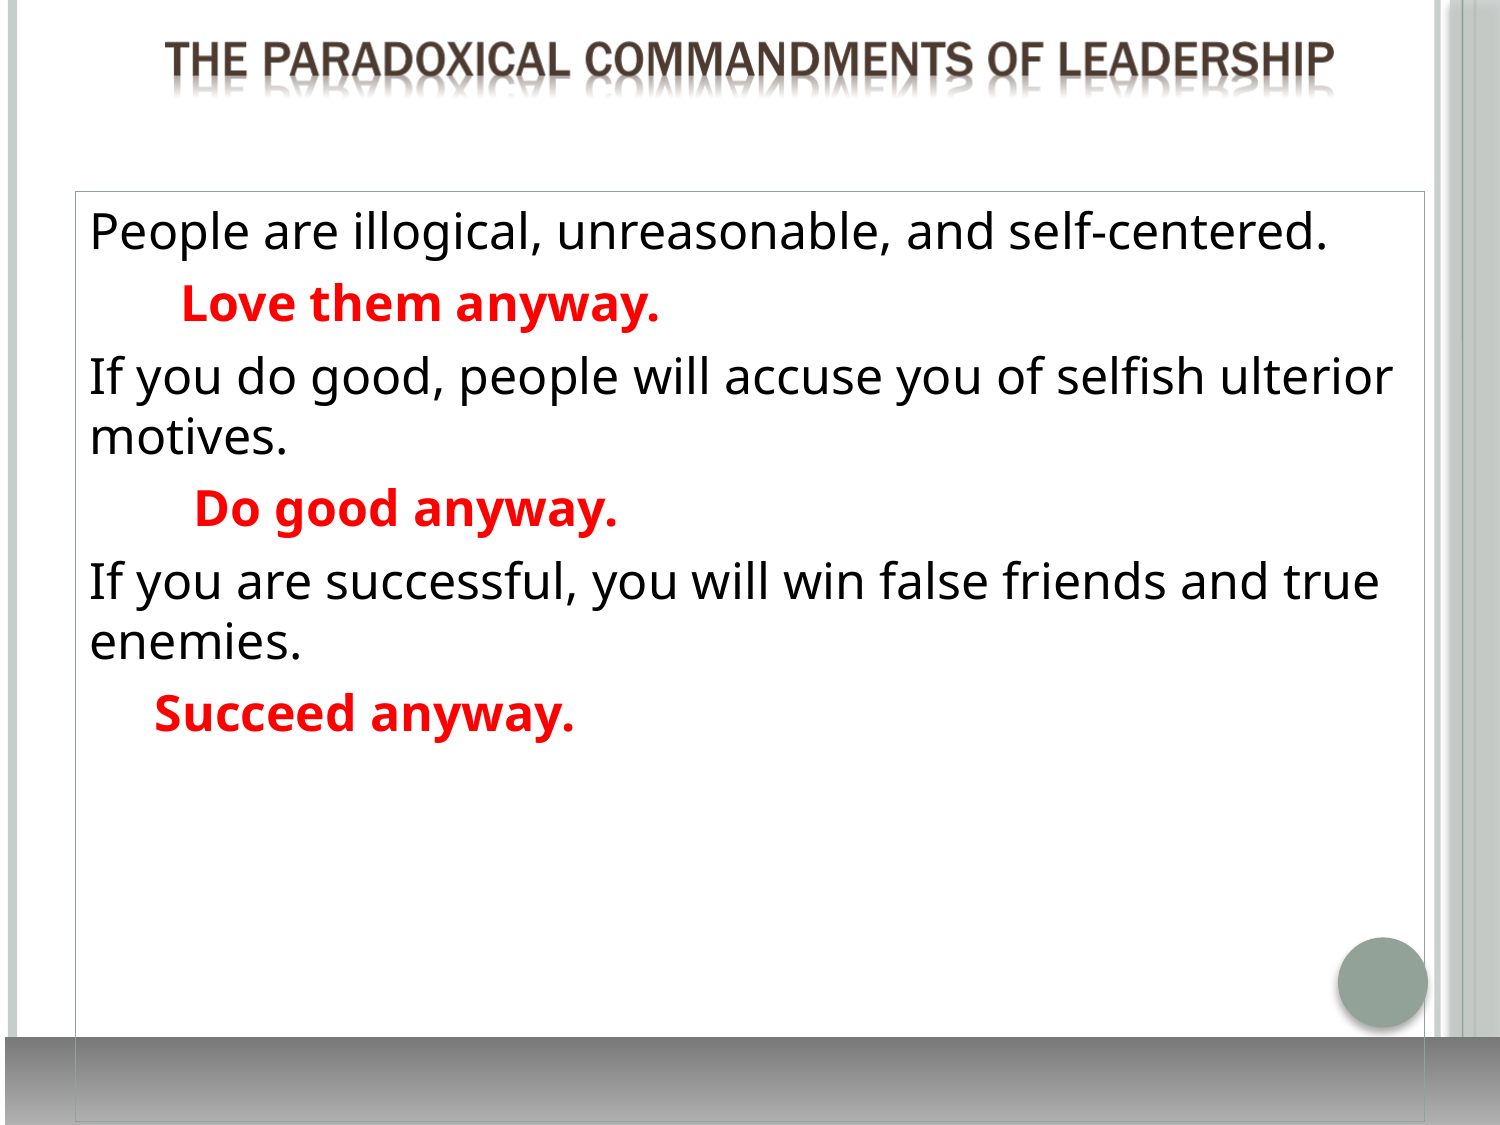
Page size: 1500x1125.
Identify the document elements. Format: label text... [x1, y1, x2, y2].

picture [134, 12, 1366, 119]
list People are illogical, unreasonable, and self-centered. Love them anyway. If you do good, people will accuse you of selfish ulterior motives. Do good anyway. If you are successful, you will win false friends and true enemies. Succeed anyway. [75, 191, 1425, 1122]
